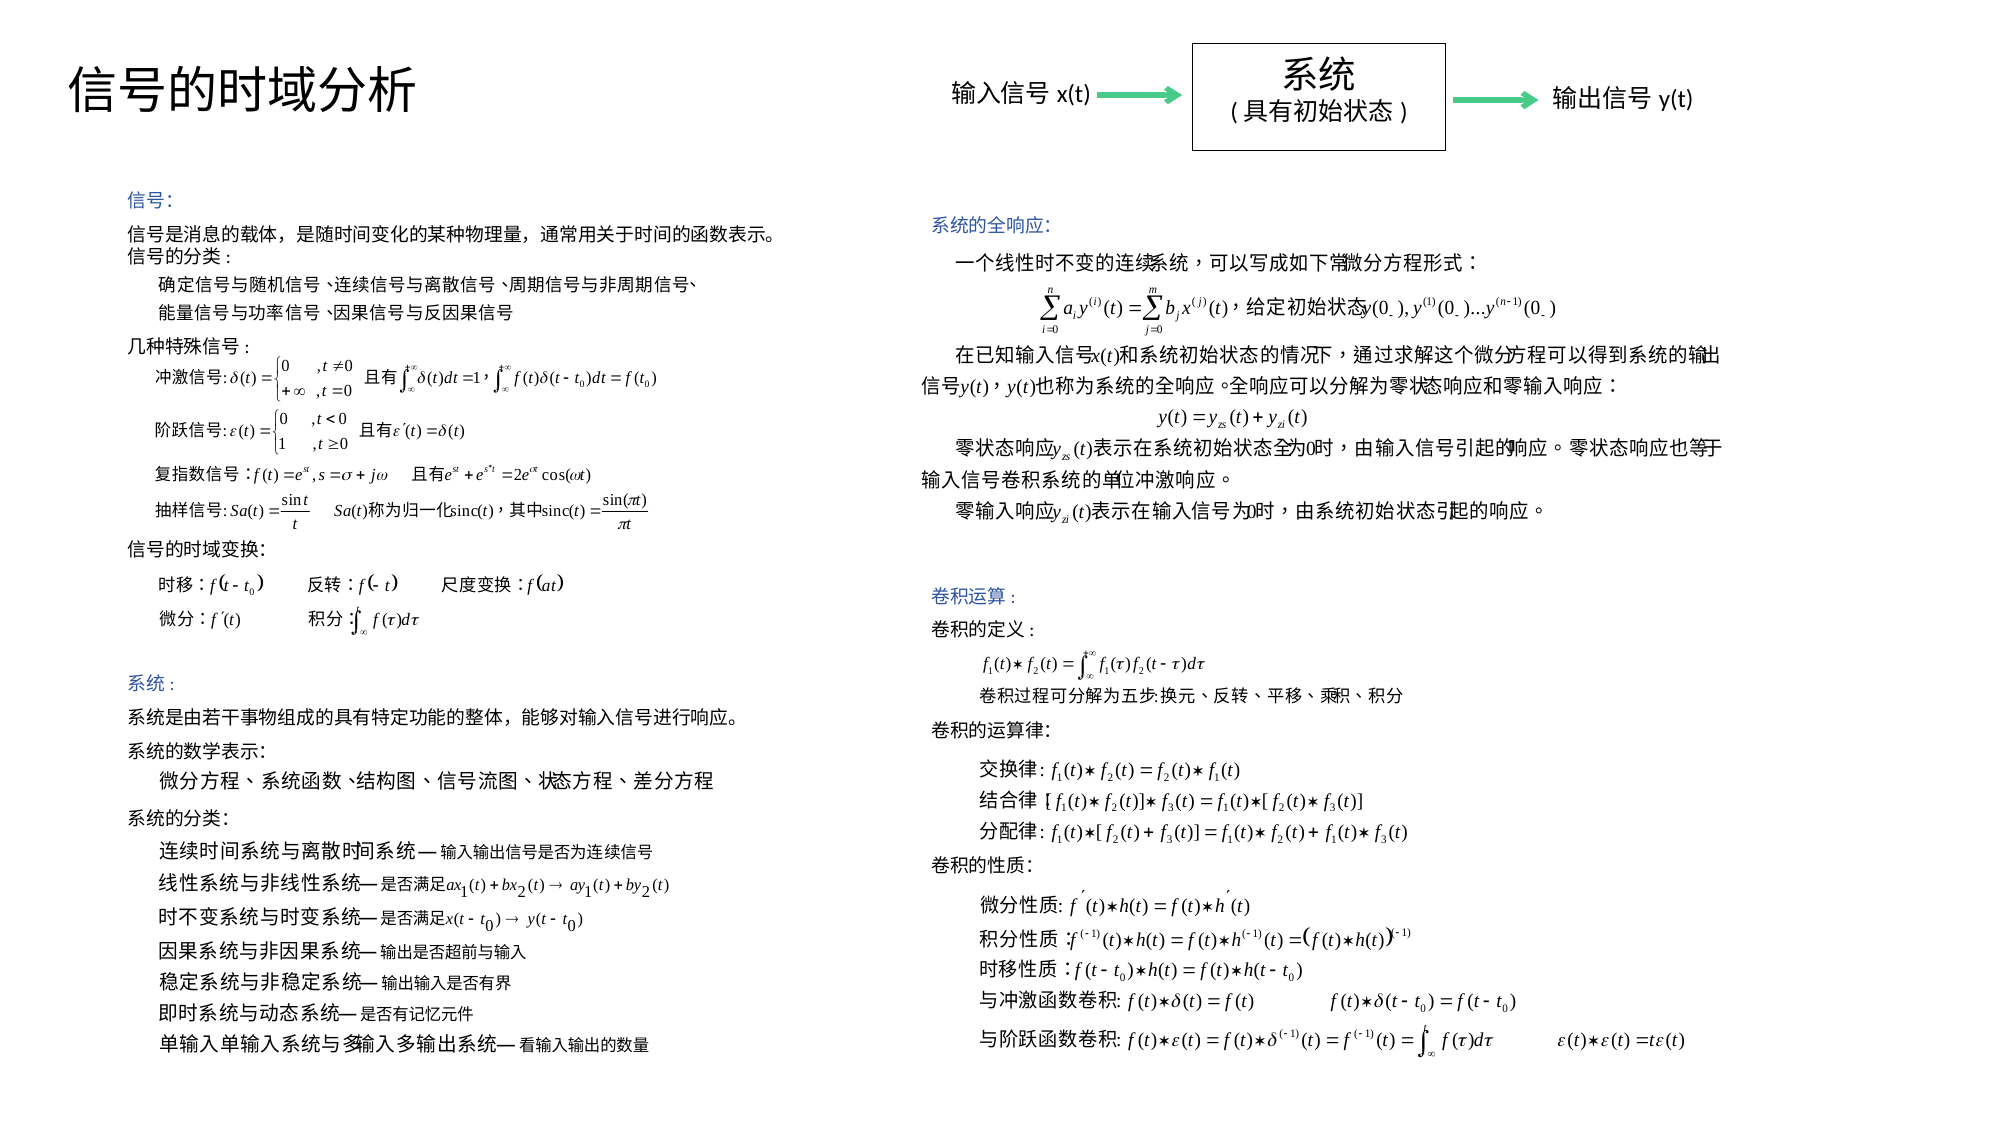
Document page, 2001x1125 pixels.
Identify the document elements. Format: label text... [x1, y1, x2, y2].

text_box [976, 755, 1411, 849]
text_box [156, 573, 565, 639]
text_box 信号： 信号是消息的载体，是随时间变化的某种物理量，通常用关于时间的函数表示。 信号的分类: 几种特殊信号: 信号的时域变换： 系统: 系统是由若干事物组成的具有特定功能的整体，能够对输入信号进行响应。 系统的数学表示： 系统的分类： [112, 169, 796, 871]
text_box 输入信号x(t) [936, 69, 1113, 121]
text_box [156, 768, 715, 796]
text_box 输出信号y(t) [1538, 75, 1712, 130]
text_box 系统 (具有初始状态) [1192, 43, 1446, 151]
text_box 系统的全响应： 卷积运算: 卷积的定义: 卷积的运算律： 卷积的性质： [916, 194, 1600, 952]
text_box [152, 353, 661, 533]
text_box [156, 838, 674, 1059]
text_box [156, 273, 695, 325]
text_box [976, 886, 1690, 1063]
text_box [918, 249, 1727, 528]
text_box 信号的时域分析 [52, 51, 720, 127]
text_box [976, 643, 1406, 710]
